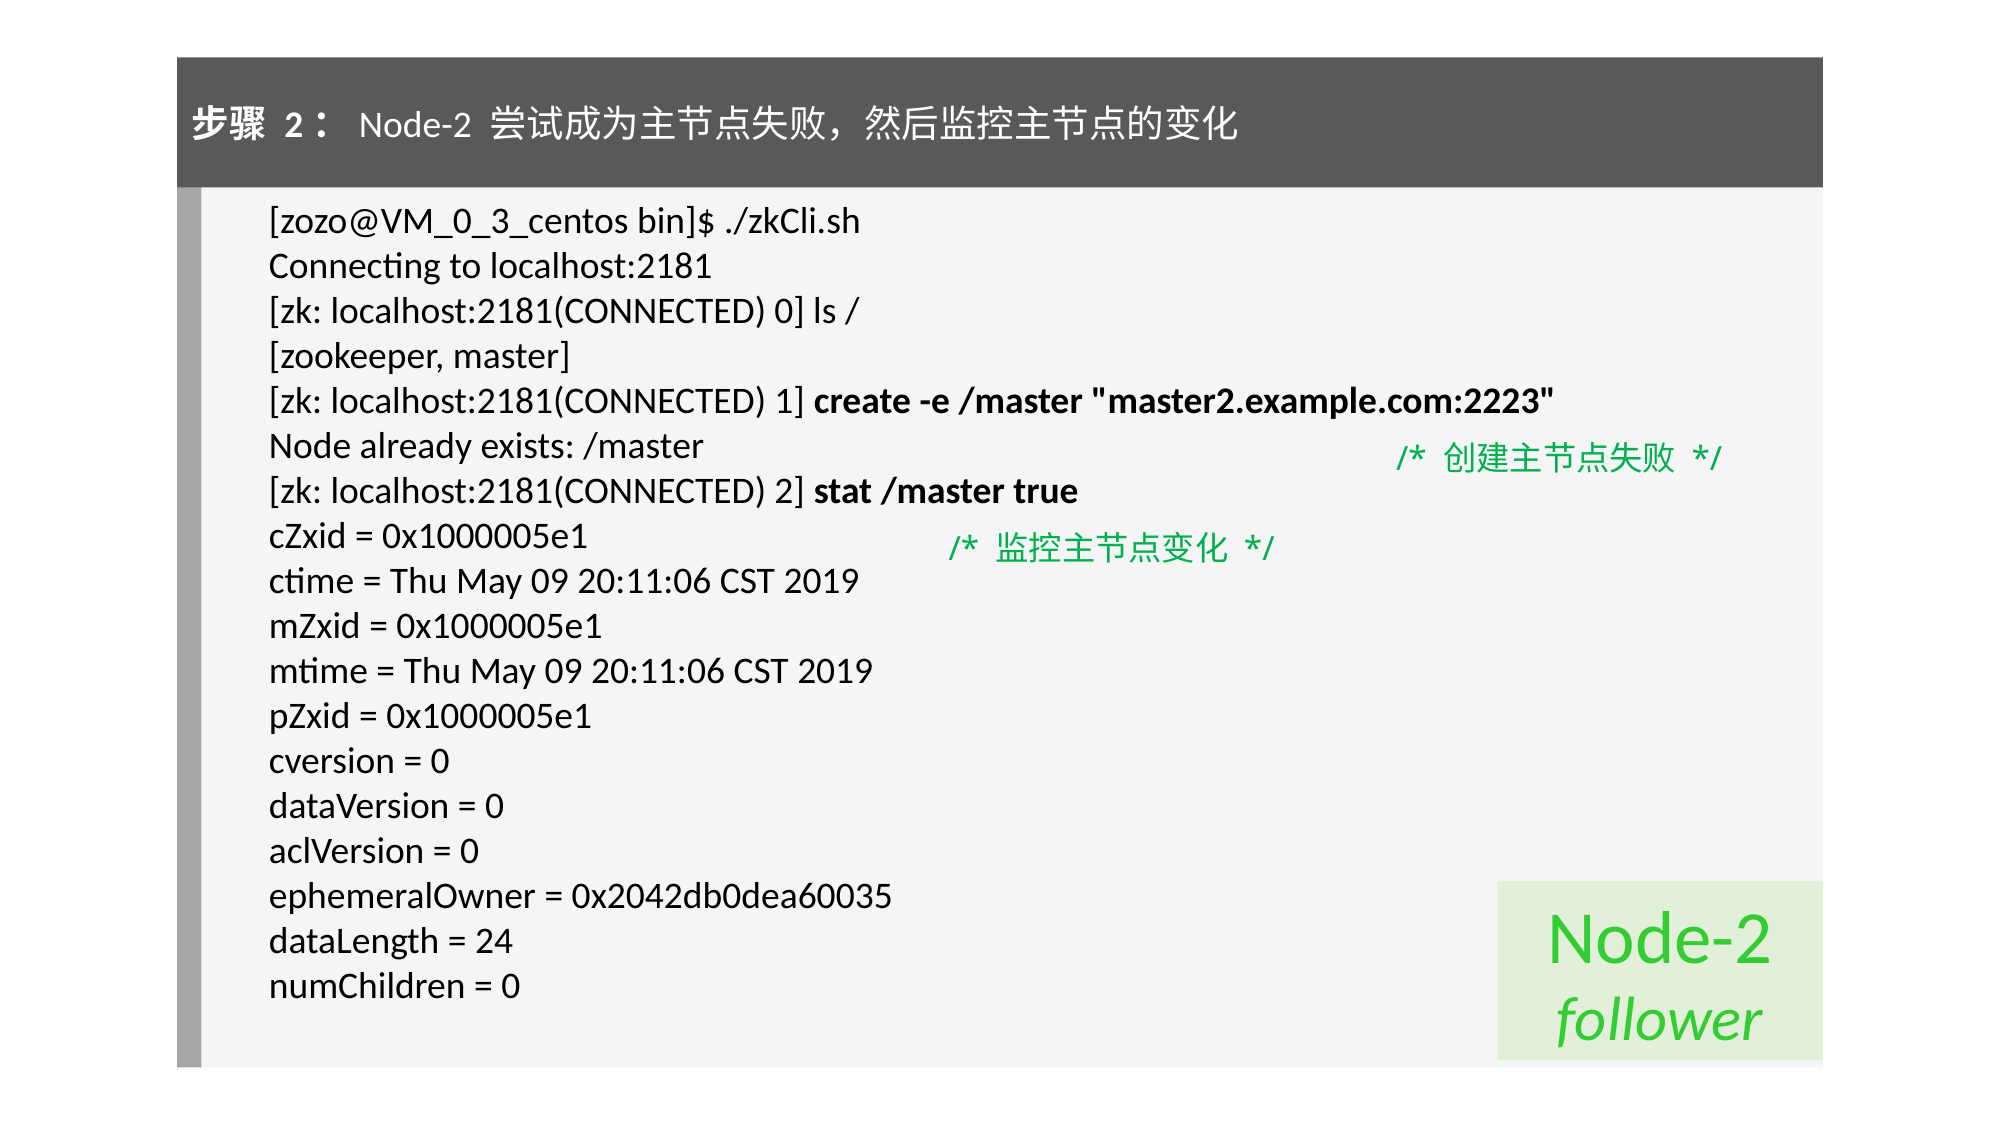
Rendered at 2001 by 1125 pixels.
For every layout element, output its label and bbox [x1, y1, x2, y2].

text_box [177, 57, 1823, 1068]
